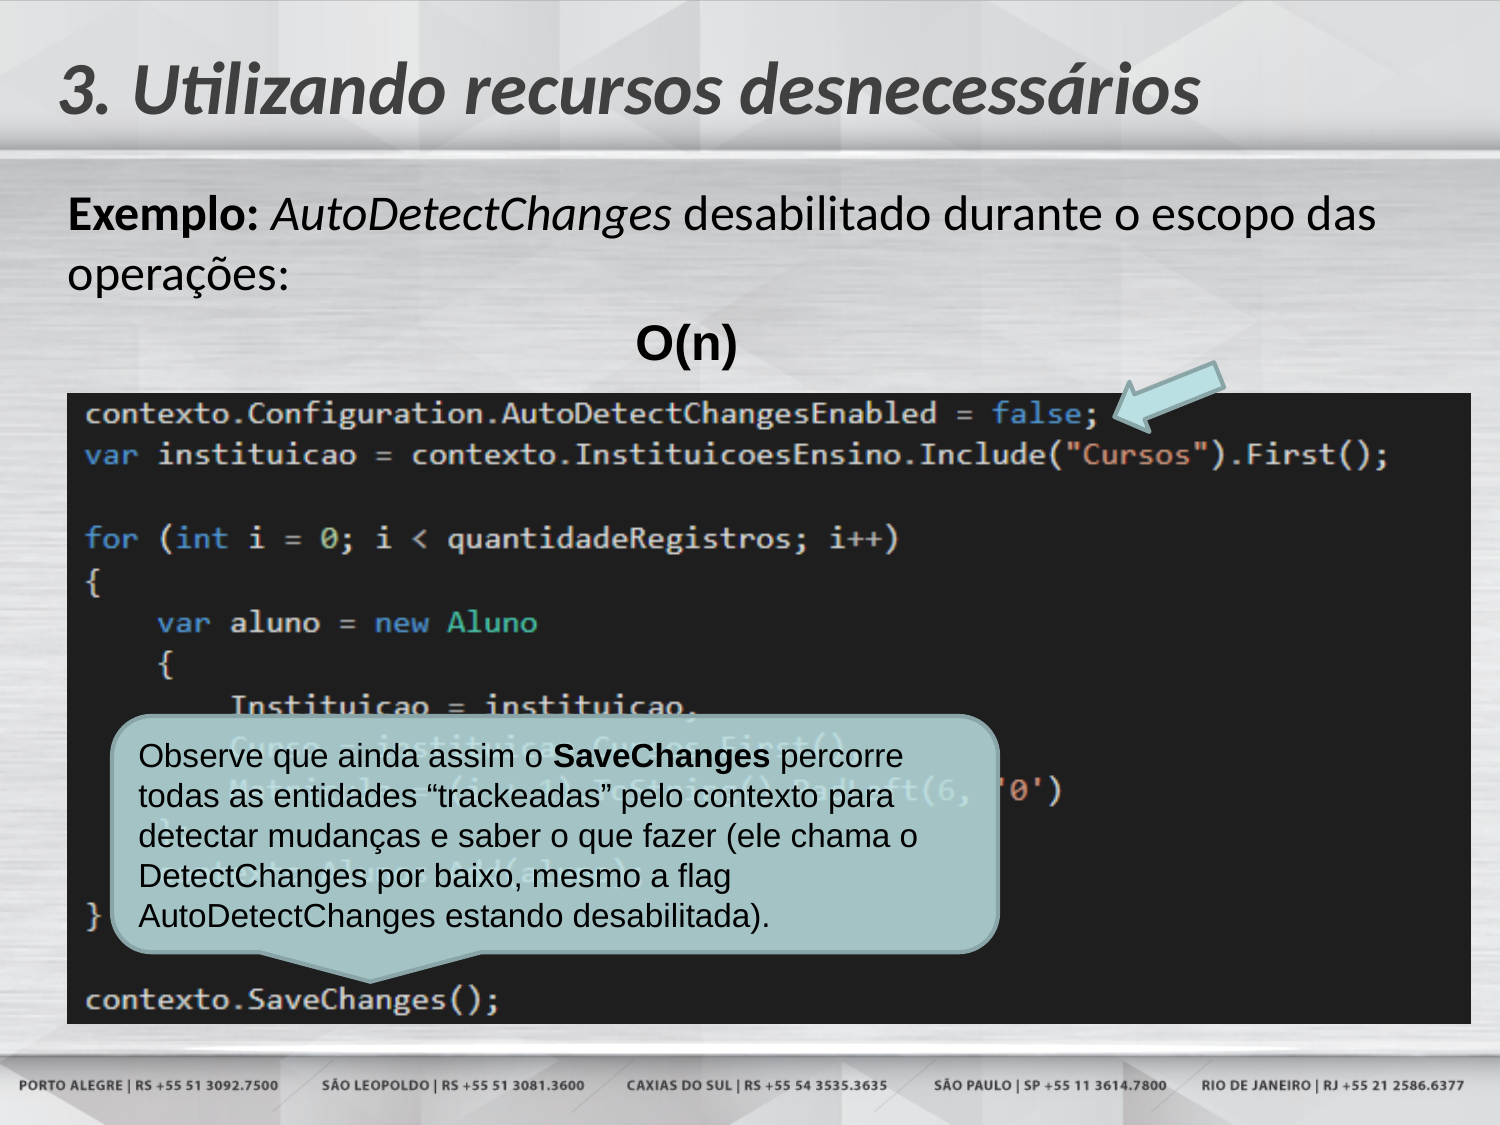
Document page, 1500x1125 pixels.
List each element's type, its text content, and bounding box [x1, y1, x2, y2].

picture [0, 0, 1500, 1125]
text_box [1122, 360, 1227, 392]
title 3. Utilizando recursos desnecessários [41, 0, 1459, 138]
text_box O(n) [620, 302, 754, 378]
list Exemplo: AutoDetectChanges desabilitado durante o escopo das operações: [53, 172, 1412, 327]
